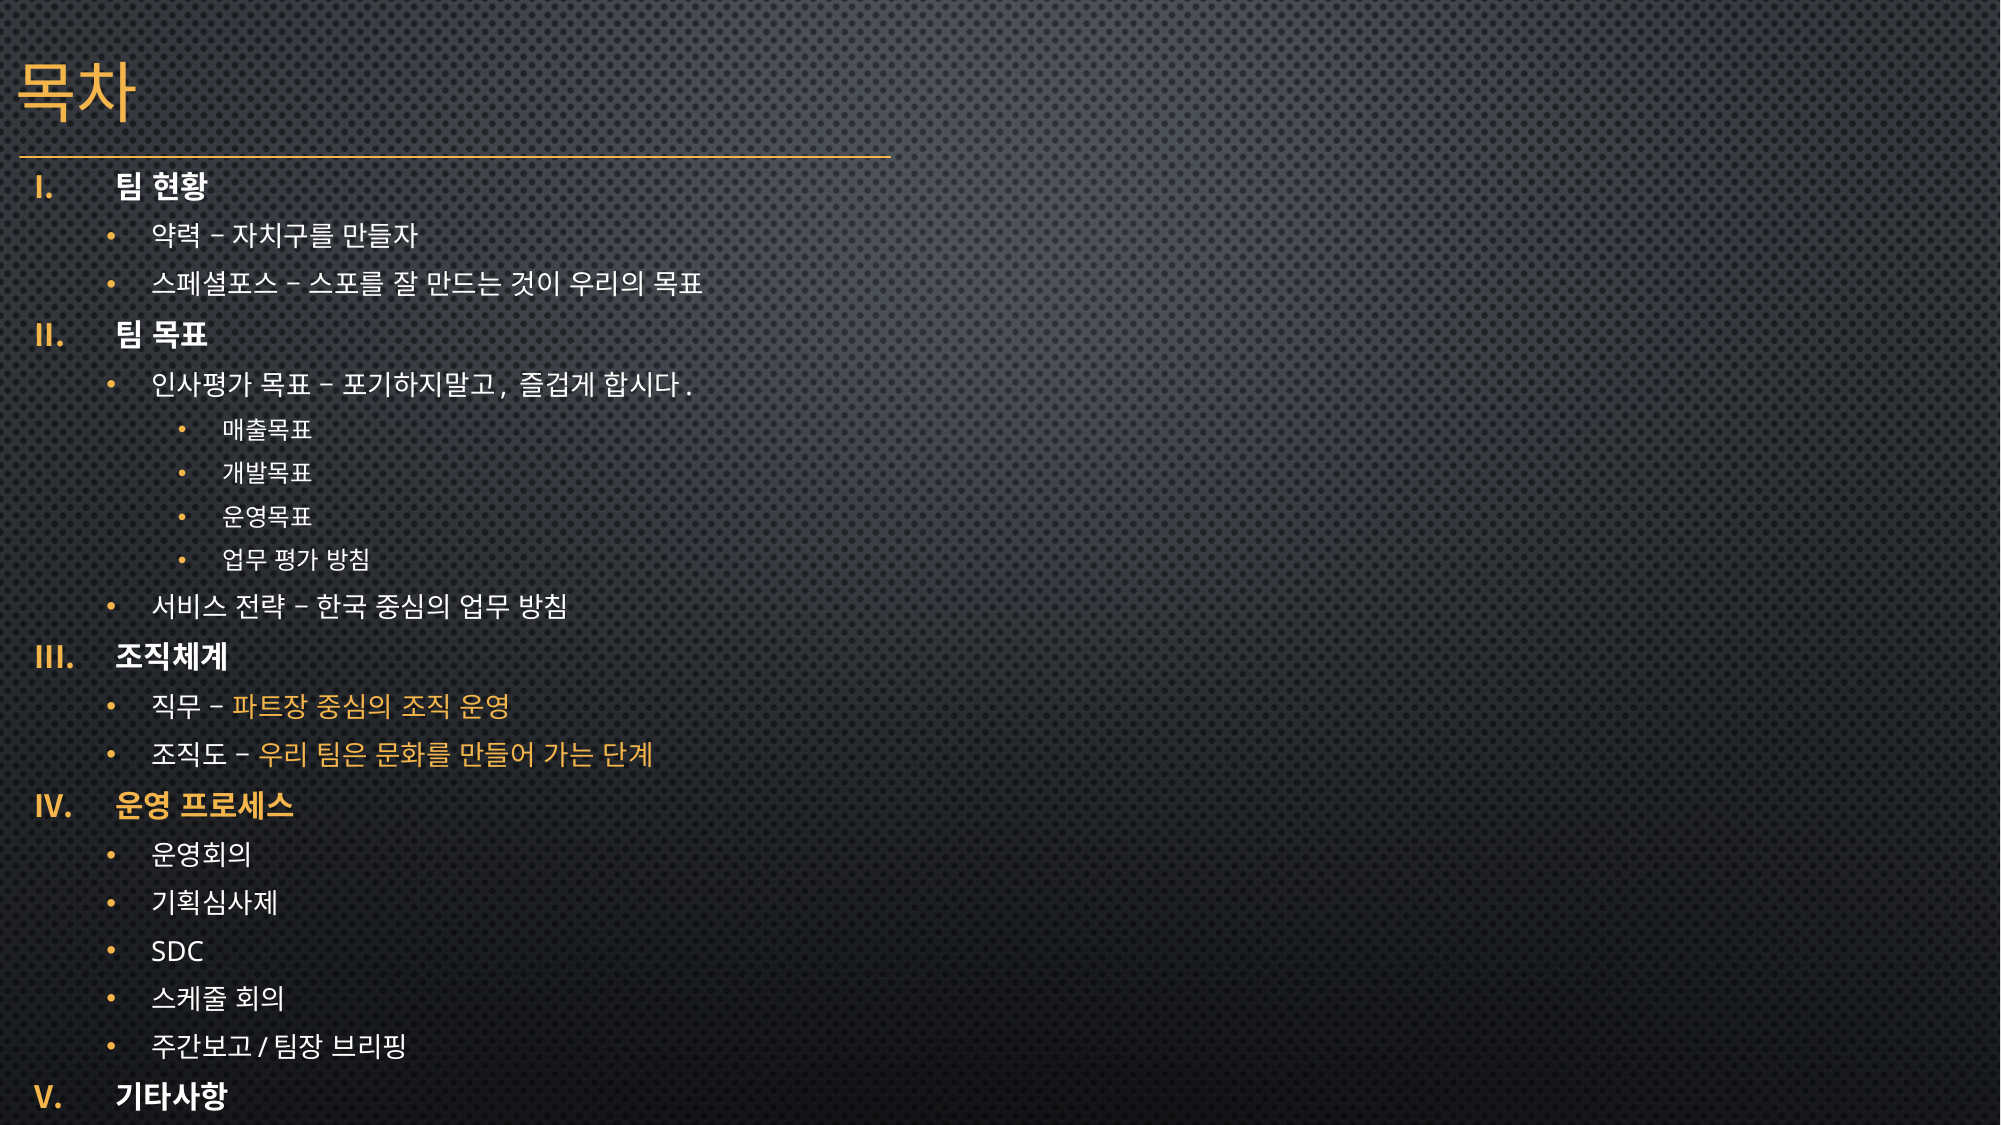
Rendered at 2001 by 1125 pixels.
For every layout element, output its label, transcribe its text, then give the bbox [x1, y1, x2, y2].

text_box 목차 [0, 0, 1505, 181]
list 팀 현황 약력 – 자치구를 만들자 스페셜포스 – 스포를 잘 만드는 것이 우리의 목표 팀 목표 인사평가 목표 – 포기하지말고, 즐겁게 합시다. 매출목표 개발목표 운영목표 업무 평가 방침 서비스 전략 – 한국 중심의 업무 방침 조직체계 직무 – 파트장 중심의 조직 운영 조직도 – 우리 팀은 문화를 만들어 가는 단계 운영 프로세스 운영회의 기획심사제 SDC 스케줄 회의 주간보고/팀장 브리핑 기타사항 [19, 157, 2000, 1125]
